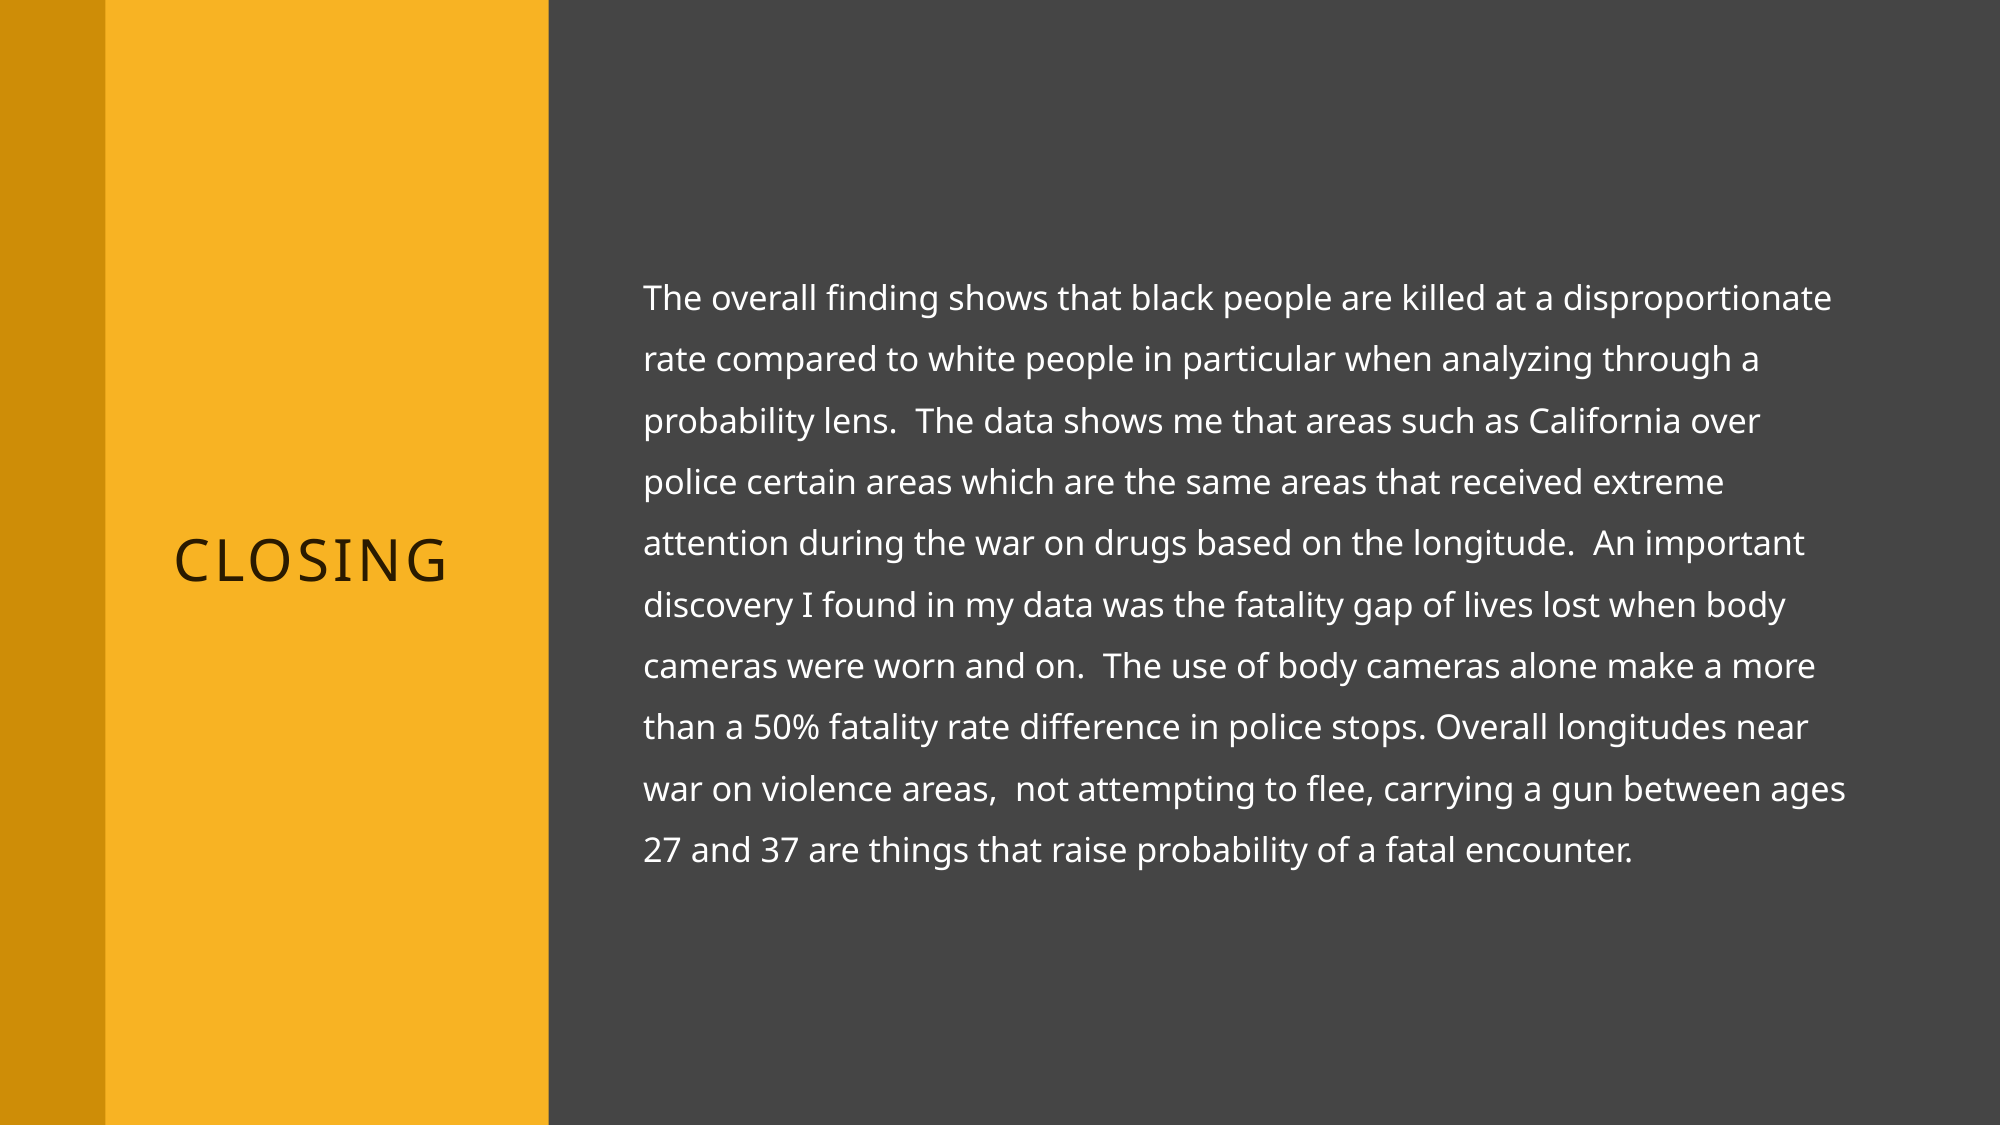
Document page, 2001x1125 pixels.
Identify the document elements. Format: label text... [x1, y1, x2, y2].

text_box [550, 0, 2000, 1125]
title Closing [158, 222, 497, 903]
text_box [107, 0, 550, 1125]
text_box The overall finding shows that black people are killed at a disproportionate rate compared to white people in particular when analyzing through a probability lens. The data shows me that areas such as California over police certain areas which are the same areas that received extreme attention during the war on drugs based on the longitude. An important discovery I found in my data was the fatality gap of lives lost when body cameras were worn and on. The use of body cameras alone make a more than a 50% fatality rate difference in police stops. Overall longitudes near war on violence areas, not attempting to flee, carrying a gun between ages 27 and 37 are things that raise probability of a fatal encounter. [628, 222, 1875, 903]
text_box [0, 0, 107, 1125]
